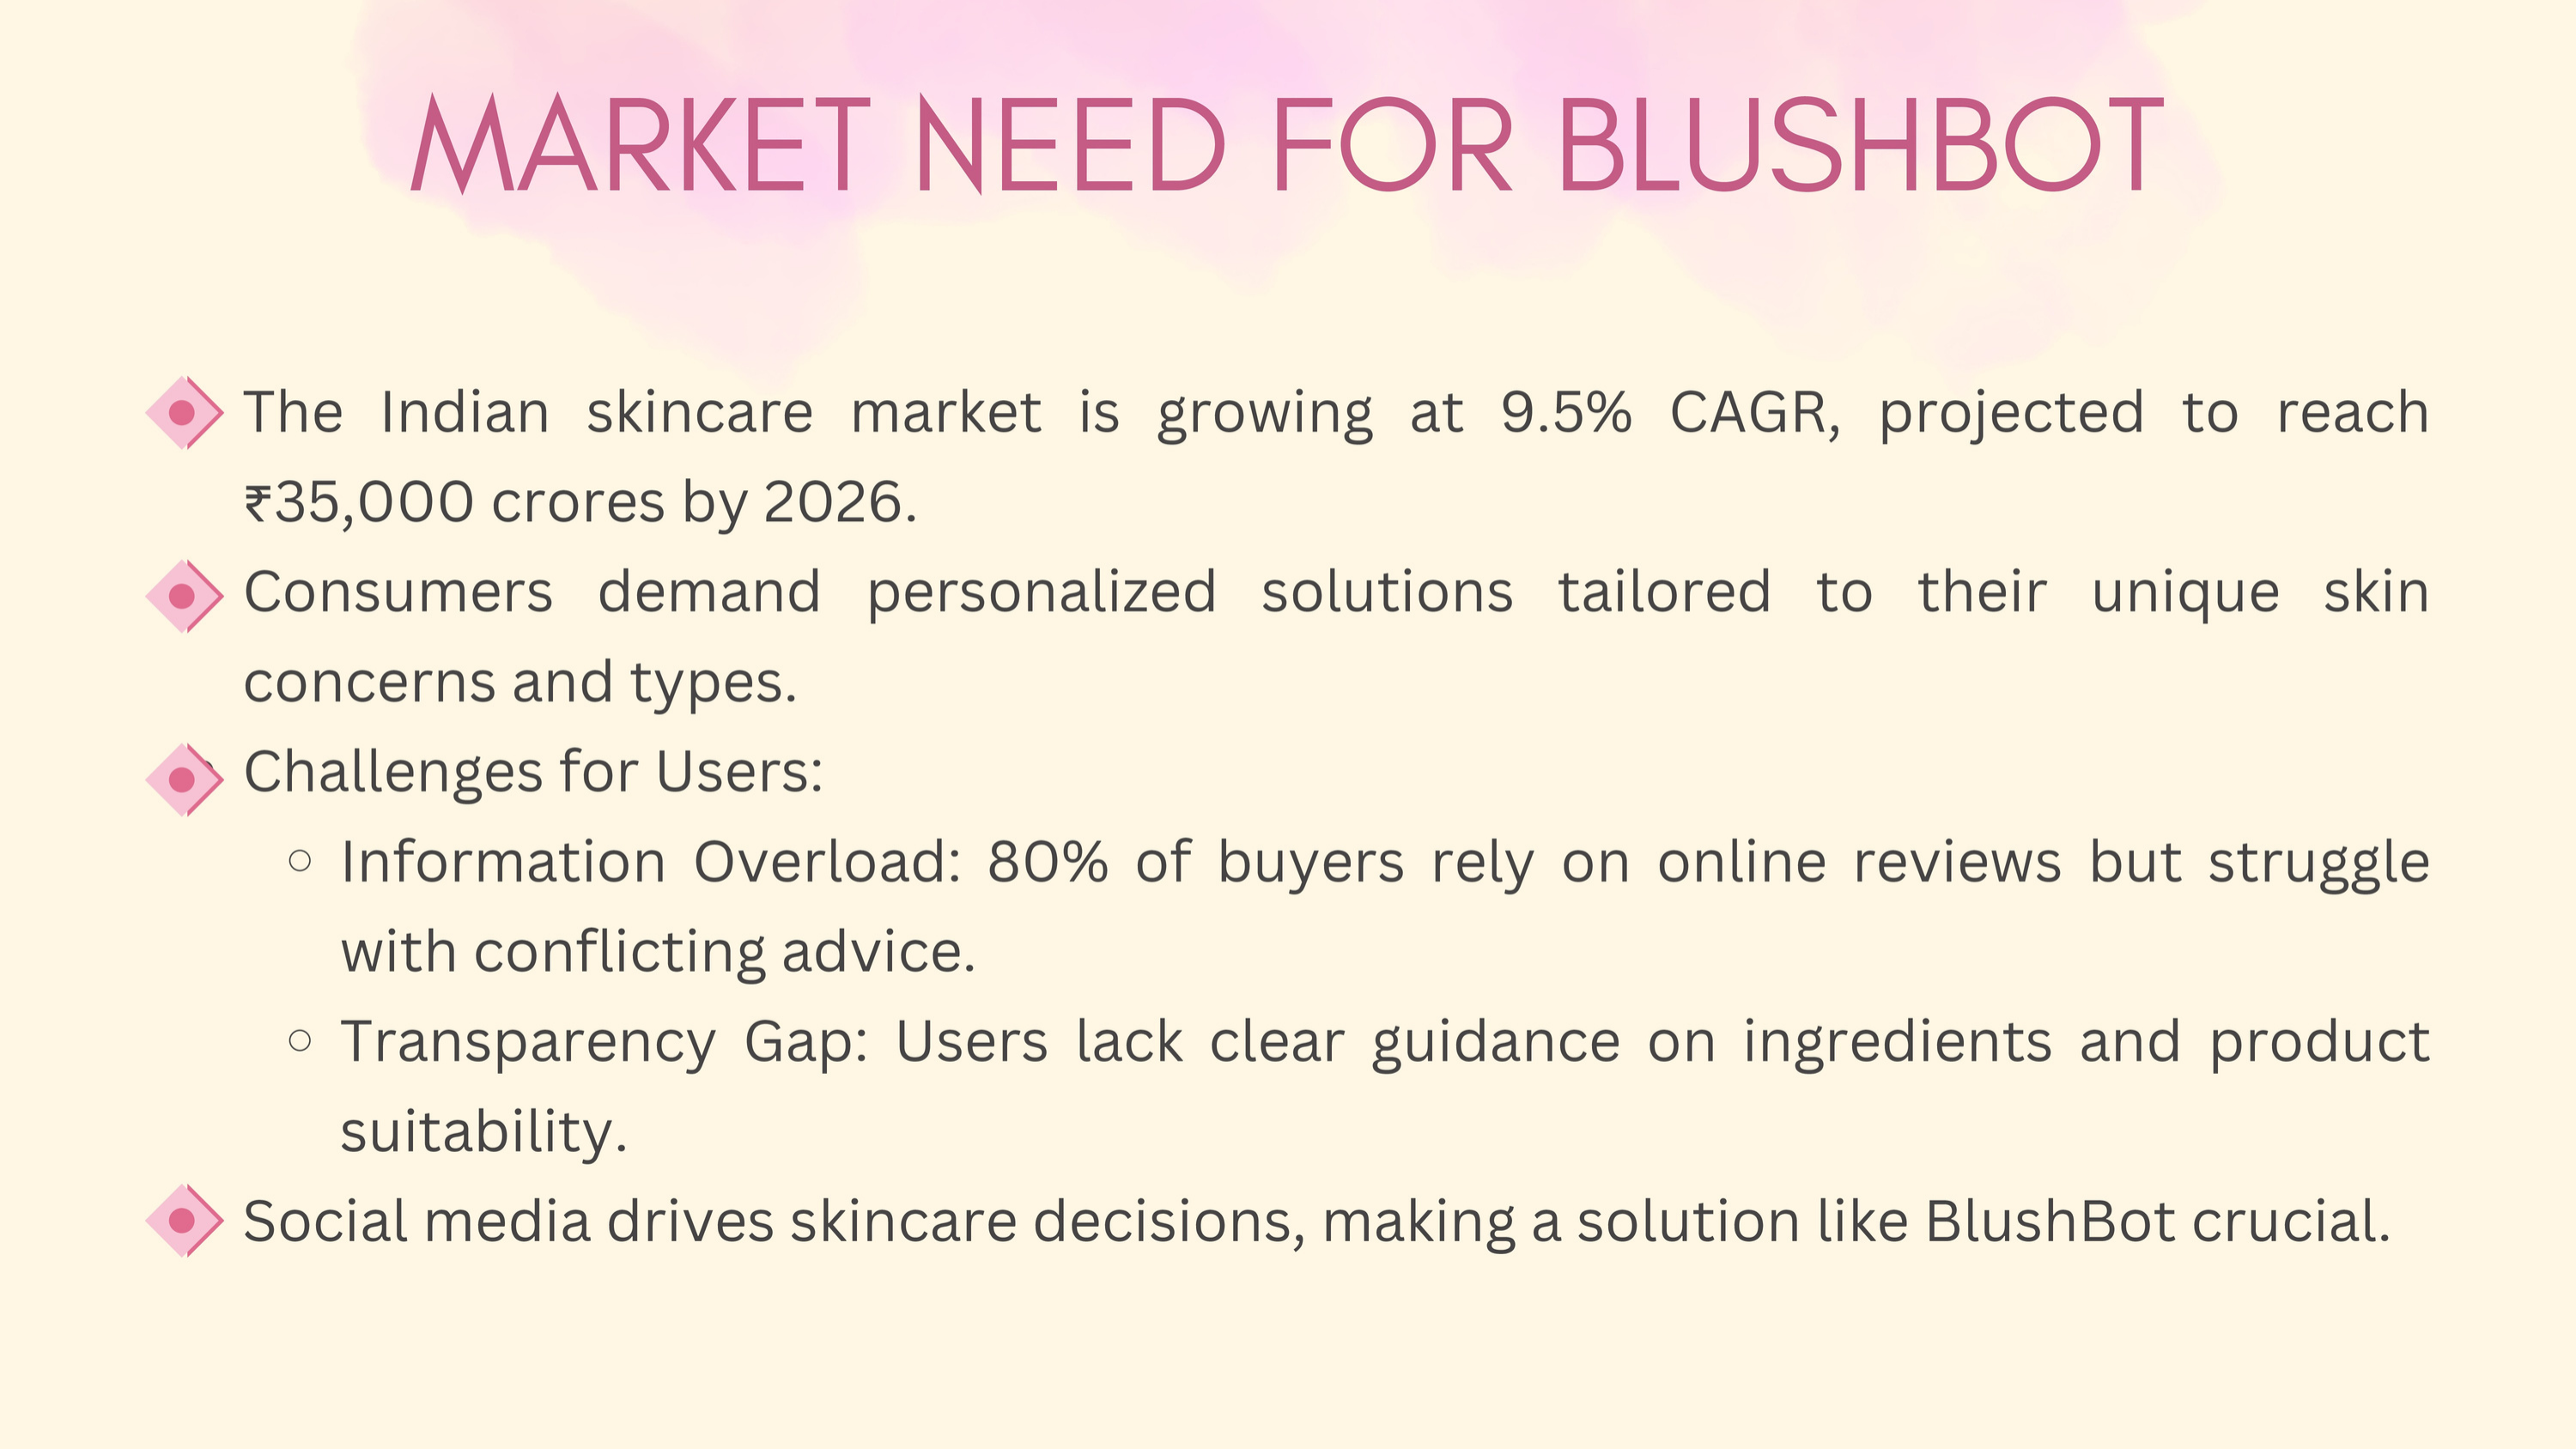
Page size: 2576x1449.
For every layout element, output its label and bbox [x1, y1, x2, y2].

text_box [0, 0, 2576, 1449]
